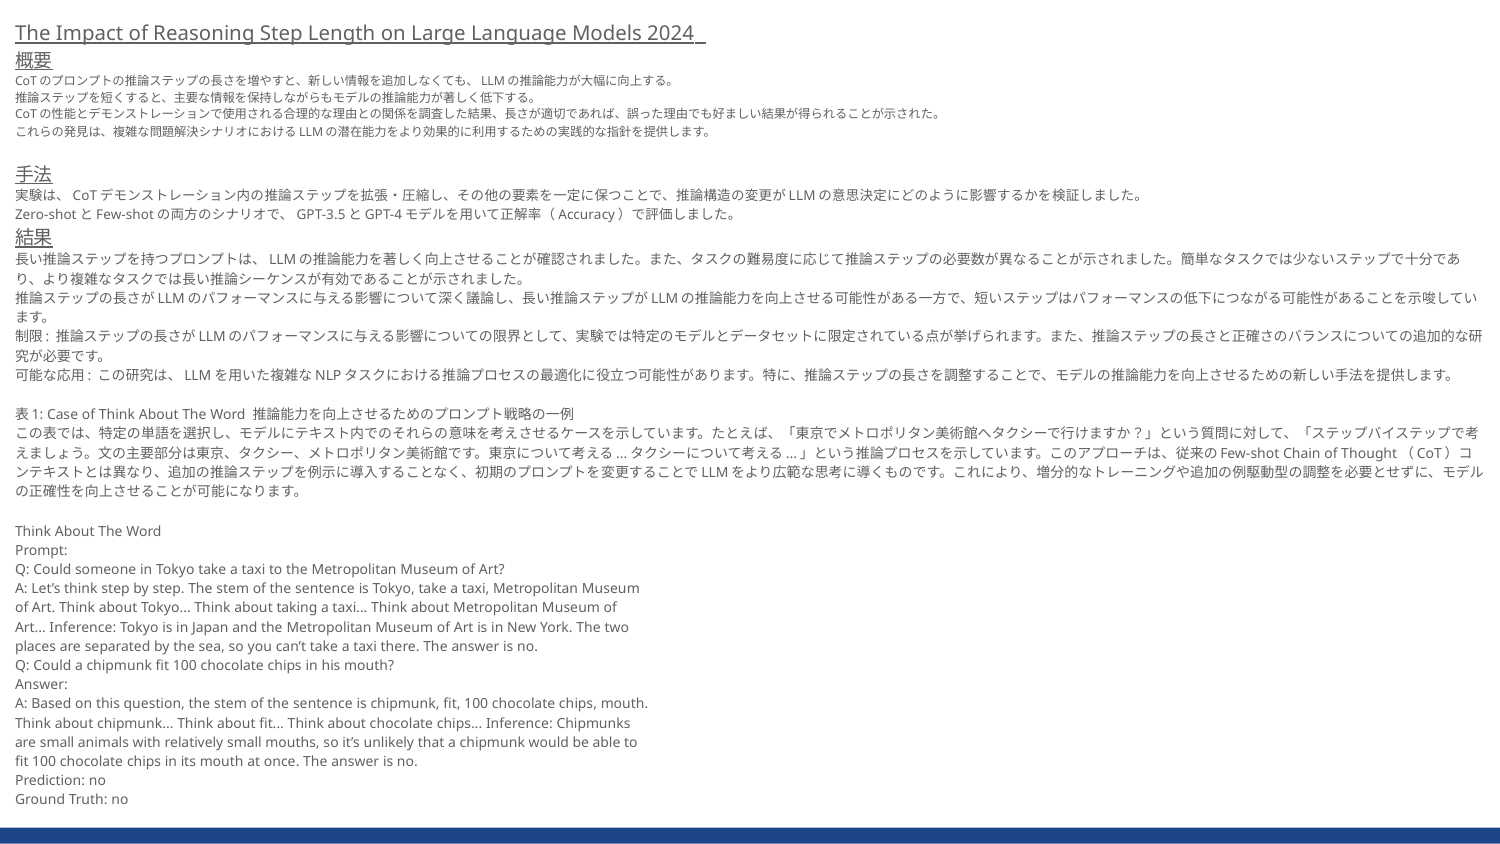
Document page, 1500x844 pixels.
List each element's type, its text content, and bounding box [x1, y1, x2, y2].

list The Impact of Reasoning Step Length on Large Language Models 2024 概要 CoTのプロンプトの推論ステップの長さを増やすと、新しい情報を追加しなくても、LLMの推論能力が大幅に向上する。 推論ステップを短くすると、主要な情報を保持しながらもモデルの推論能力が著しく低下する。 CoTの性能とデモンストレーションで使用される合理的な理由との関係を調査した結果、長さが適切であれば、誤った理由でも好ましい結果が得られることが示された。 これらの発見は、複雑な問題解決シナリオにおけるLLMの潜在能力をより効果的に利用するための実践的な指針を提供します。 手法 実験は、CoTデモンストレーション内の推論ステップを拡張・圧縮し、その他の要素を一定に保つことで、推論構造の変更がLLMの意思決定にどのように影響するかを検証しました。 Zero-shotとFew-shotの両方のシナリオで、GPT-3.5とGPT-4モデルを用いて正解率（Accuracy）で評価しました。 結果 長い推論ステップを持つプロンプトは、LLMの推論能力を著しく向上させることが確認されました。また、タスクの難易度に応じて推論ステップの必要数が異なることが示されました。簡単なタスクでは少ないステップで十分であり、より複雑なタスクでは長い推論シーケンスが有効であることが示されました。 推論ステップの長さがLLMのパフォーマンスに与える影響について深く議論し、長い推論ステップがLLMの推論能力を向上させる可能性がある一方で、短いステップはパフォーマンスの低下につながる可能性があることを示唆しています。 制限: 推論ステップの長さがLLMのパフォーマンスに与える影響についての限界として、実験では特定のモデルとデータセットに限定されている点が挙げられます。また、推論ステップの長さと正確さのバランスについての追加的な研究が必要です。 可能な応用: この研究は、LLMを用いた複雑なNLPタスクにおける推論プロセスの最適化に役立つ可能性があります。特に、推論ステップの長さを調整することで、モデルの推論能力を向上させるための新しい手法を提供します。 表1: Case of Think About The Word 推論能力を向上させるためのプロンプト戦略の一例 この表では、特定の単語を選択し、モデルにテキスト内でのそれらの意味を考えさせるケースを示しています。たとえば、「東京でメトロポリタン美術館へタクシーで行けますか？」という質問に対して、「ステップバイステップで考えましょう。文の主要部分は東京、タクシー、メトロポリタン美術館です。東京について考える...タクシーについて考える...」という推論プロセスを示しています。このアプローチは、従来のFew-shot Chain of Thought（CoT）コンテキストとは異なり、追加の推論ステップを例示に導入することなく、初期のプロンプトを変更することでLLMをより広範な思考に導くものです。これにより、増分的なトレーニングや追加の例駆動型の調整を必要とせずに、モデルの正確性を向上させることが可能になります​​。 Think About The Word Prompt: Q: Could someone in Tokyo take a taxi to the Metropolitan Museum of Art? A: Let’s think step by step. The stem of the sentence is Tokyo, take a taxi, Metropolitan Museum of Art. Think about Tokyo... Think about taking a taxi... Think about Metropolitan Museum of Art... Inference: Tokyo is in Japan and the Metropolitan Museum of Art is in New York. The two places are separated by the sea, so you can’t take a taxi there. The answer is no. Q: Could a chipmunk fit 100 chocolate chips in his mouth? Answer: A: Based on this question, the stem of the sentence is chipmunk, fit, 100 chocolate chips, mouth. Think about chipmunk... Think about fit... Think about chocolate chips... Inference: Chipmunks are small animals with relatively small mouths, so it’s unlikely that a chipmunk would be able to fit 100 chocolate chips in its mouth at once. The answer is no. Prediction: no Ground Truth: no [0, 0, 1500, 828]
